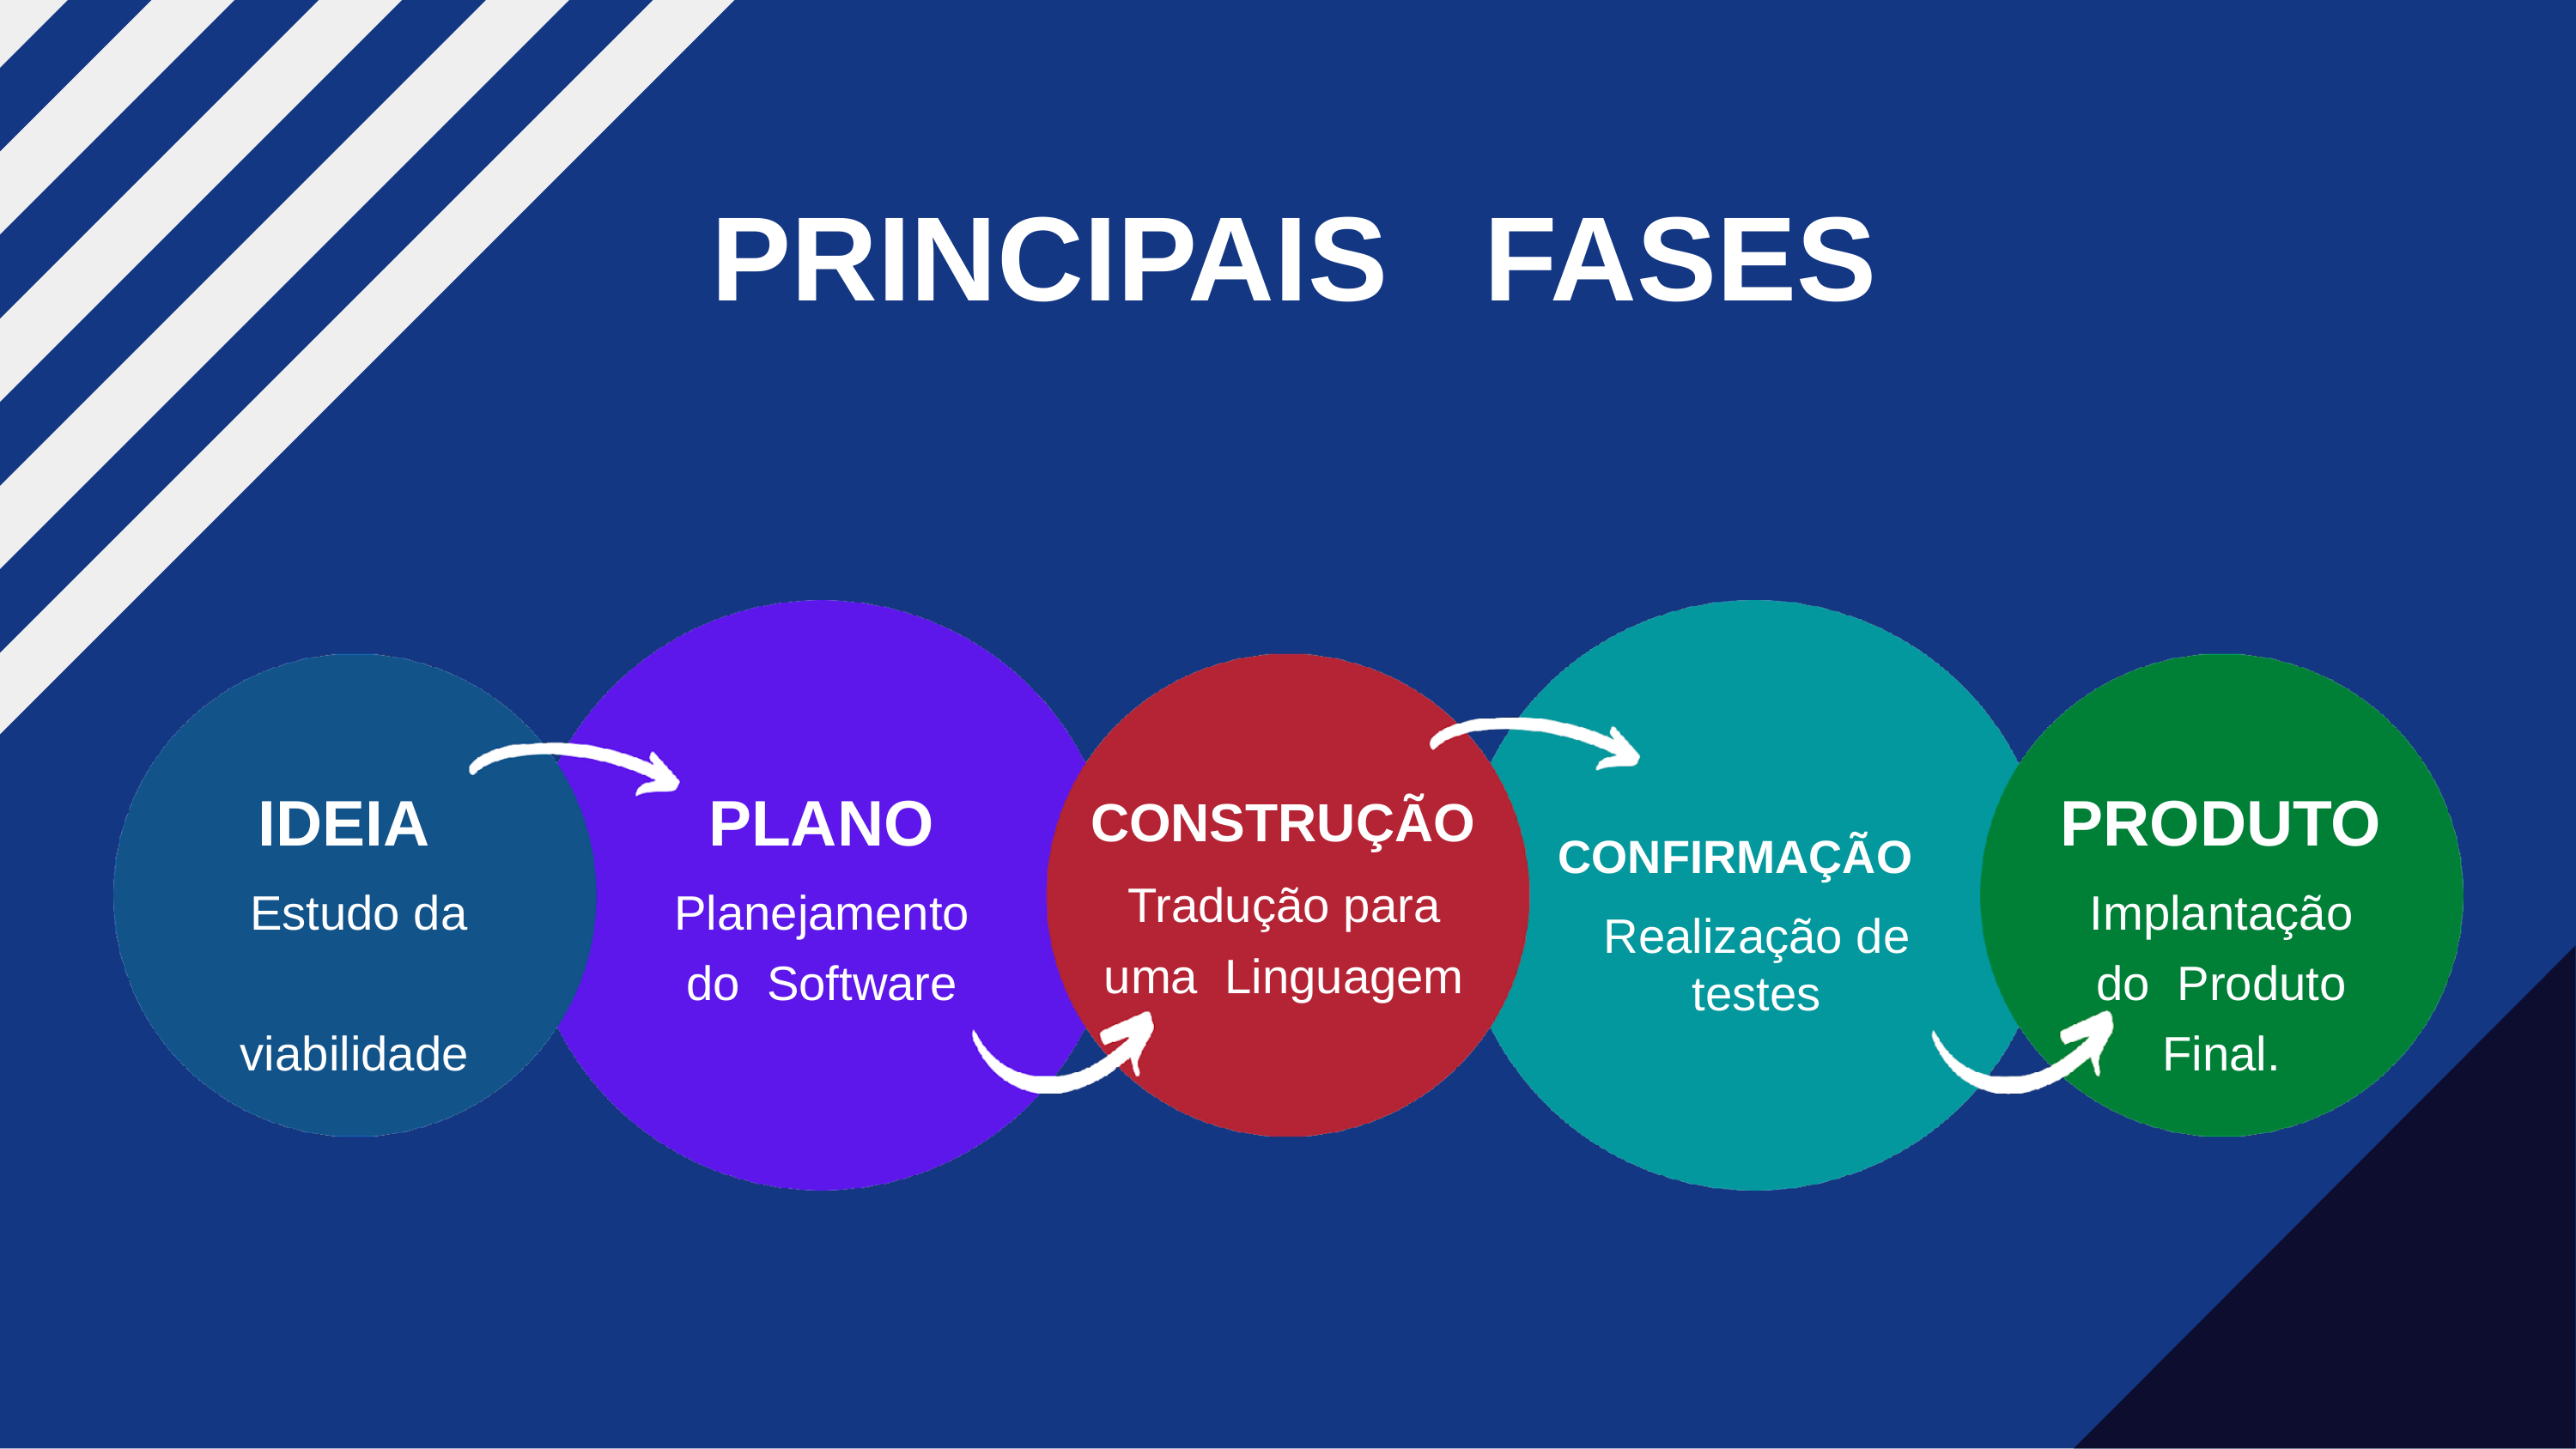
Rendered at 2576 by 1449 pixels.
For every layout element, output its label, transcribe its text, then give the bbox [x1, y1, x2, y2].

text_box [113, 600, 2576, 1449]
title PRINCIPAIS FASES [709, 179, 2043, 423]
text_box [0, 0, 735, 735]
